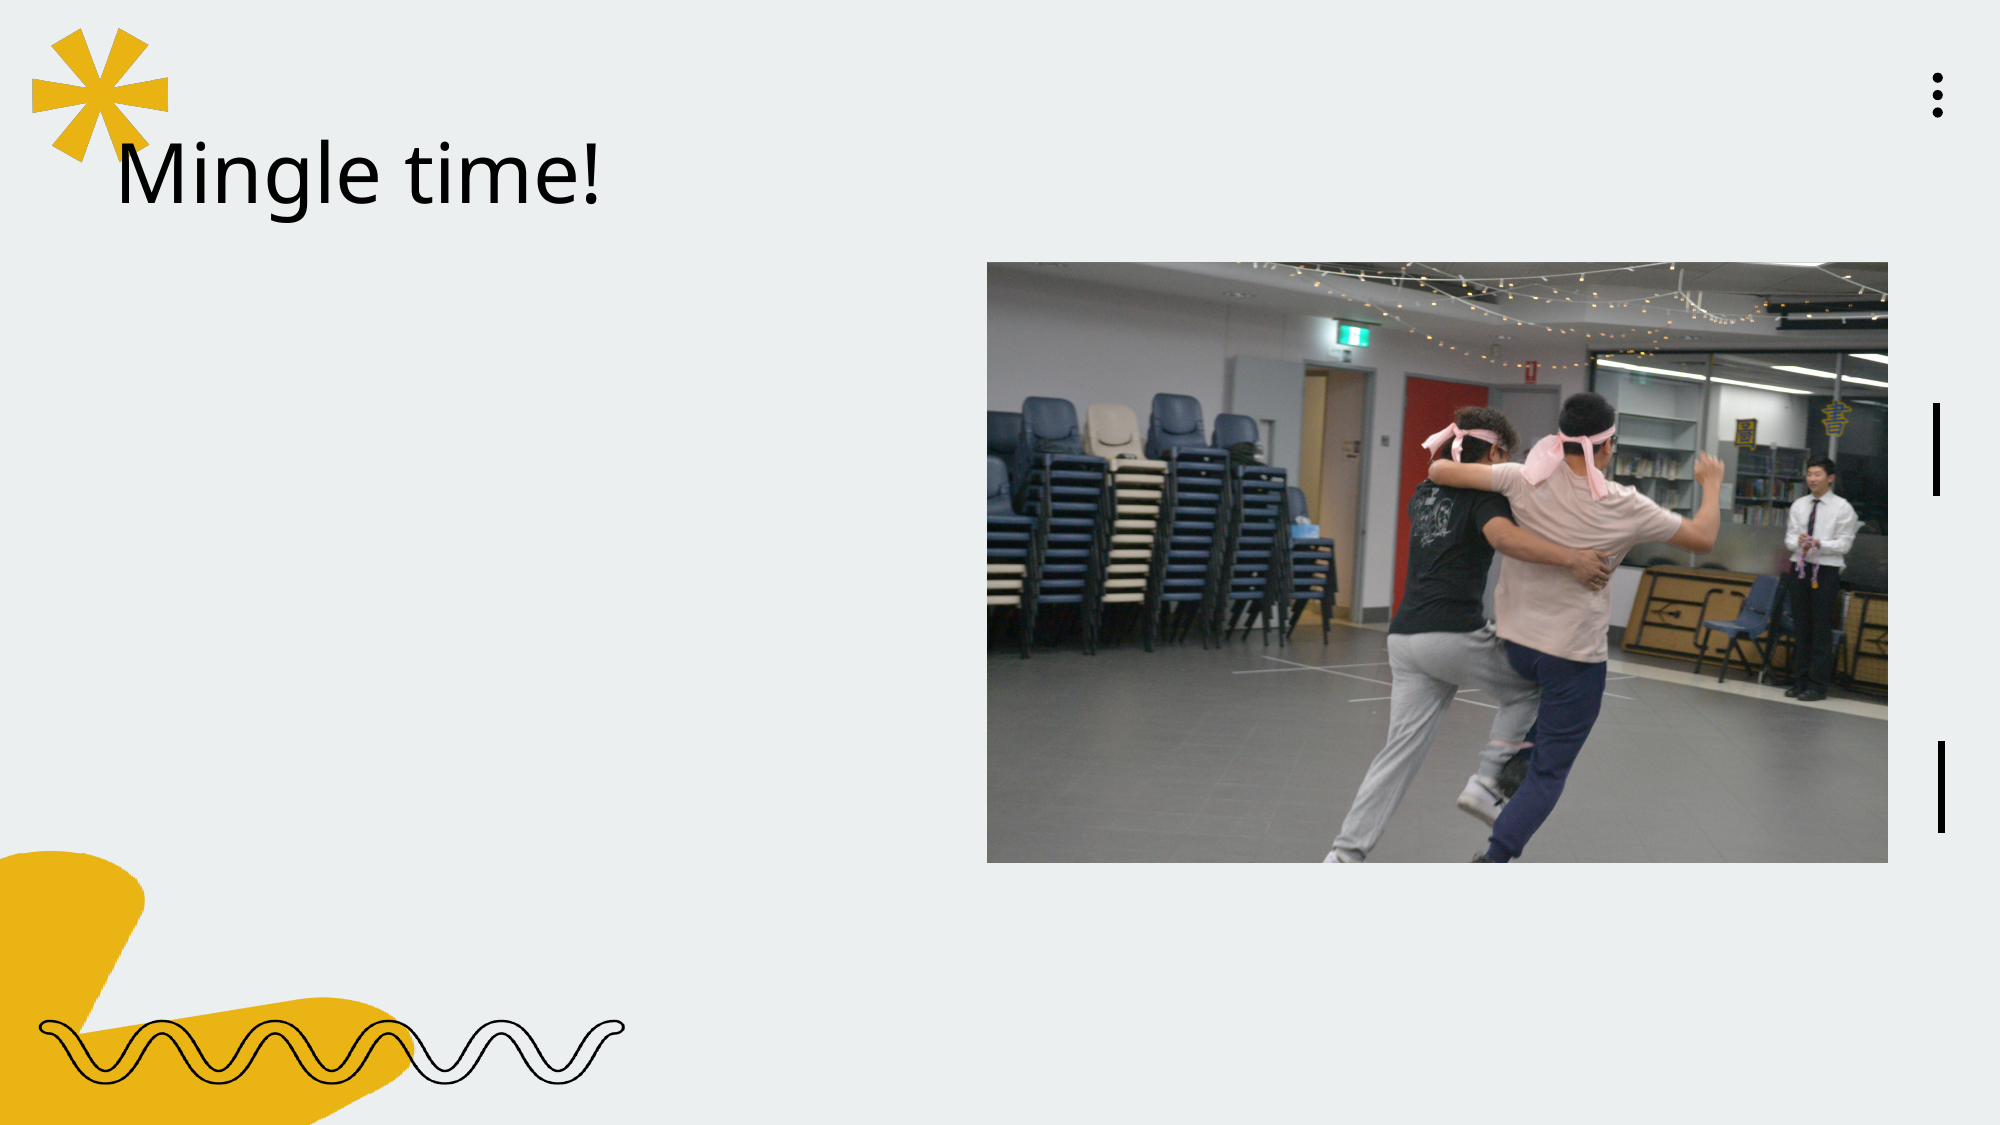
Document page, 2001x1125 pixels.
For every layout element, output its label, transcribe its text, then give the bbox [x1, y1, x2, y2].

text_box Mingle time! [99, 112, 900, 228]
picture [987, 112, 1888, 1013]
picture [0, 758, 649, 1125]
picture [1, 0, 194, 194]
